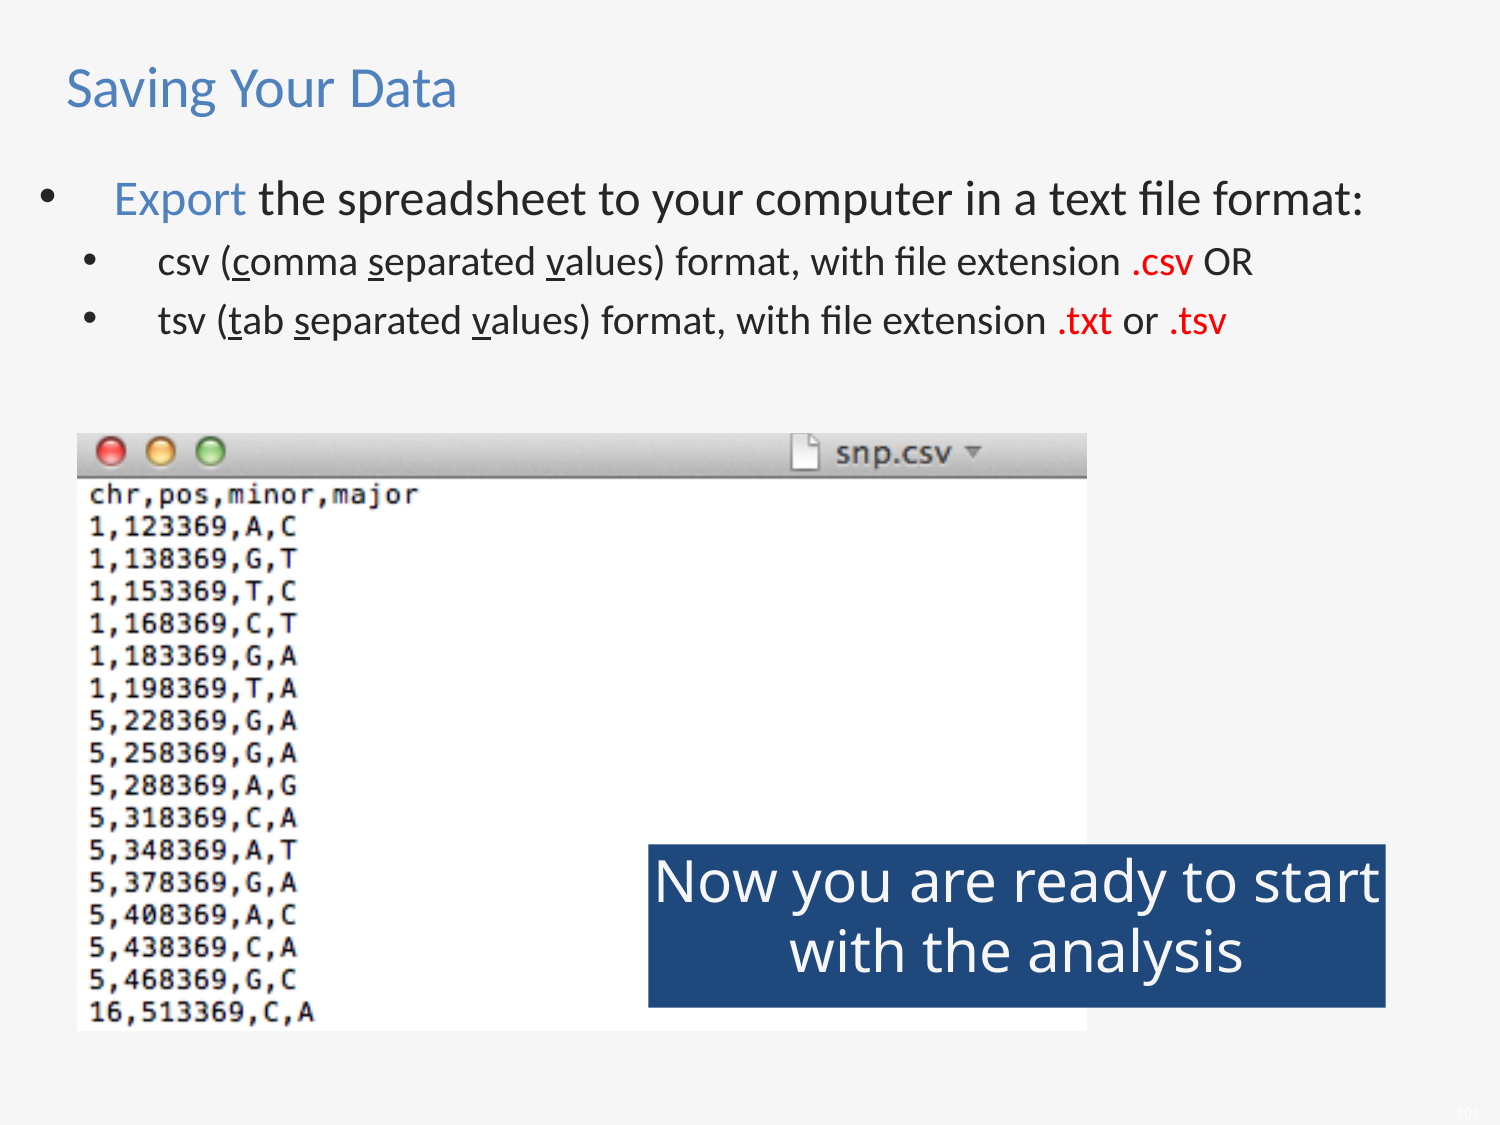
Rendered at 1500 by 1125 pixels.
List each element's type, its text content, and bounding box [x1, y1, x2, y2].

title Saving Your Data [42, 56, 1422, 121]
text_box Now you are ready to start with the analysis [1093, 844, 1386, 1008]
picture [76, 432, 1087, 1031]
list Export the spreadsheet to your computer in a text file format: csv (comma separated values) format, with file extension .csv OR tsv (tab separated values) format, with file extension .txt or .tsv [38, 165, 1410, 985]
